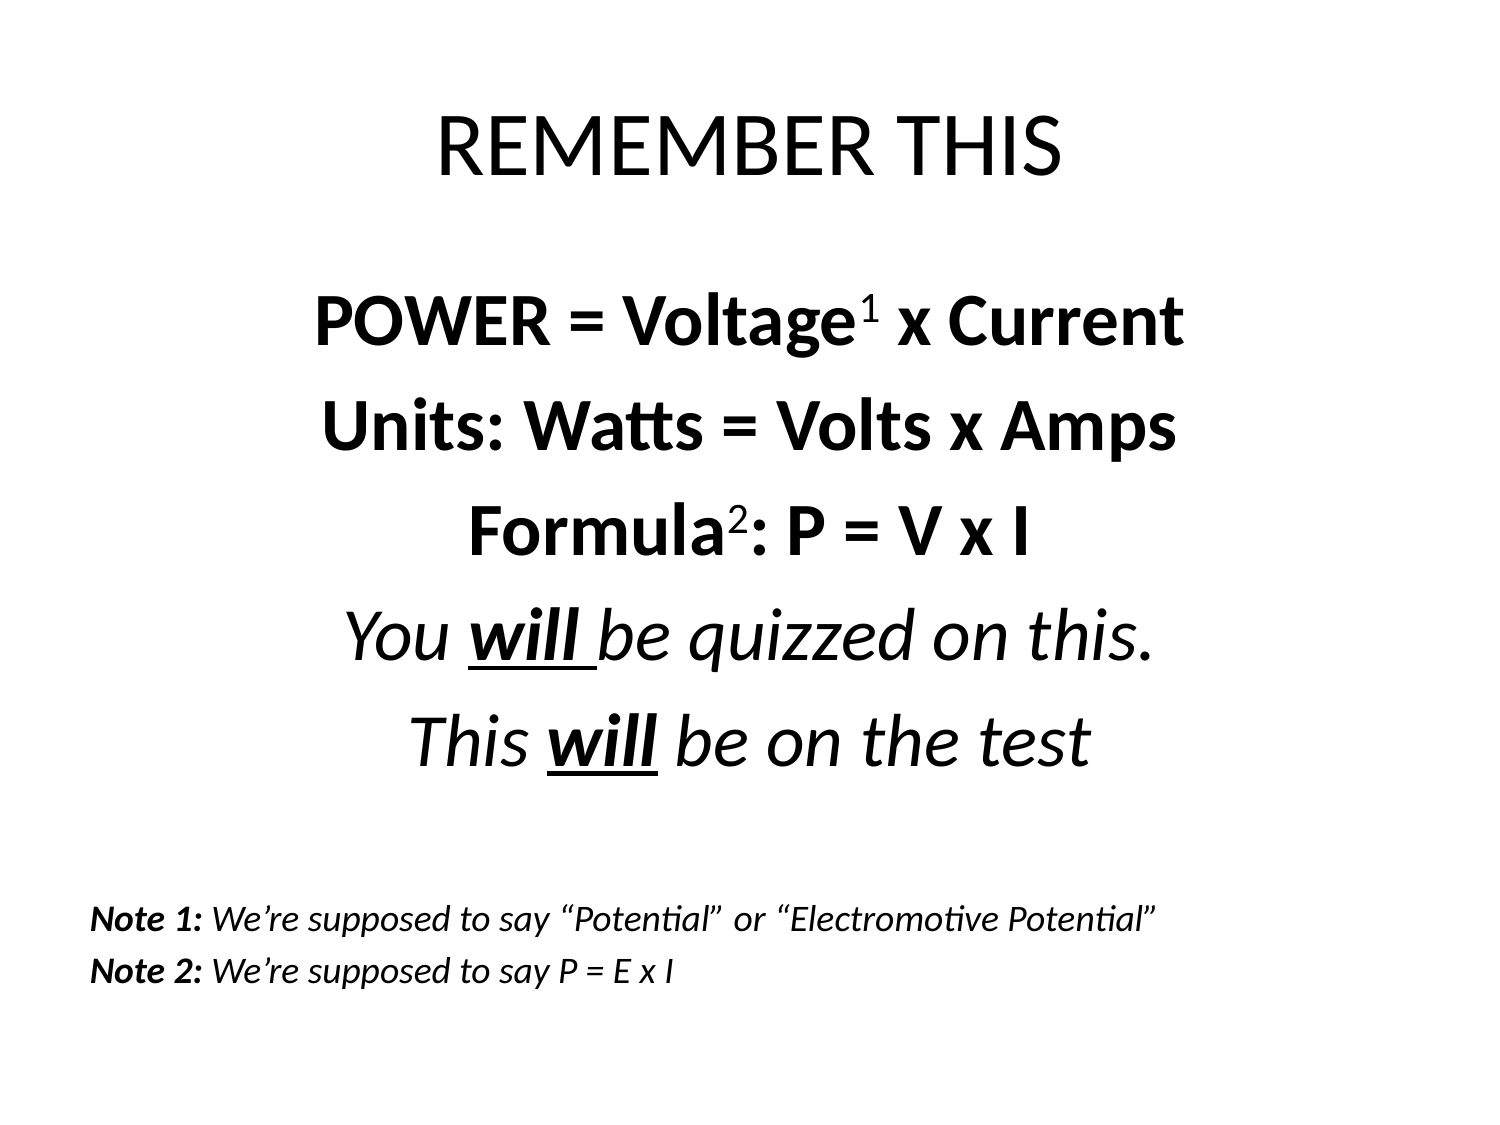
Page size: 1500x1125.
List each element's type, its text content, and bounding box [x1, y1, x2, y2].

text_box REMEMBER THIS [75, 45, 1425, 233]
text_box POWER = Voltage1 x Current Units: Watts = Volts x Amps Formula2: P = V x I You will be quizzed on this. This will be on the test Note 1: We’re supposed to say “Potential” or “Electromotive Potential” Note 2: We’re supposed to say P = E x I [75, 262, 1425, 1005]
